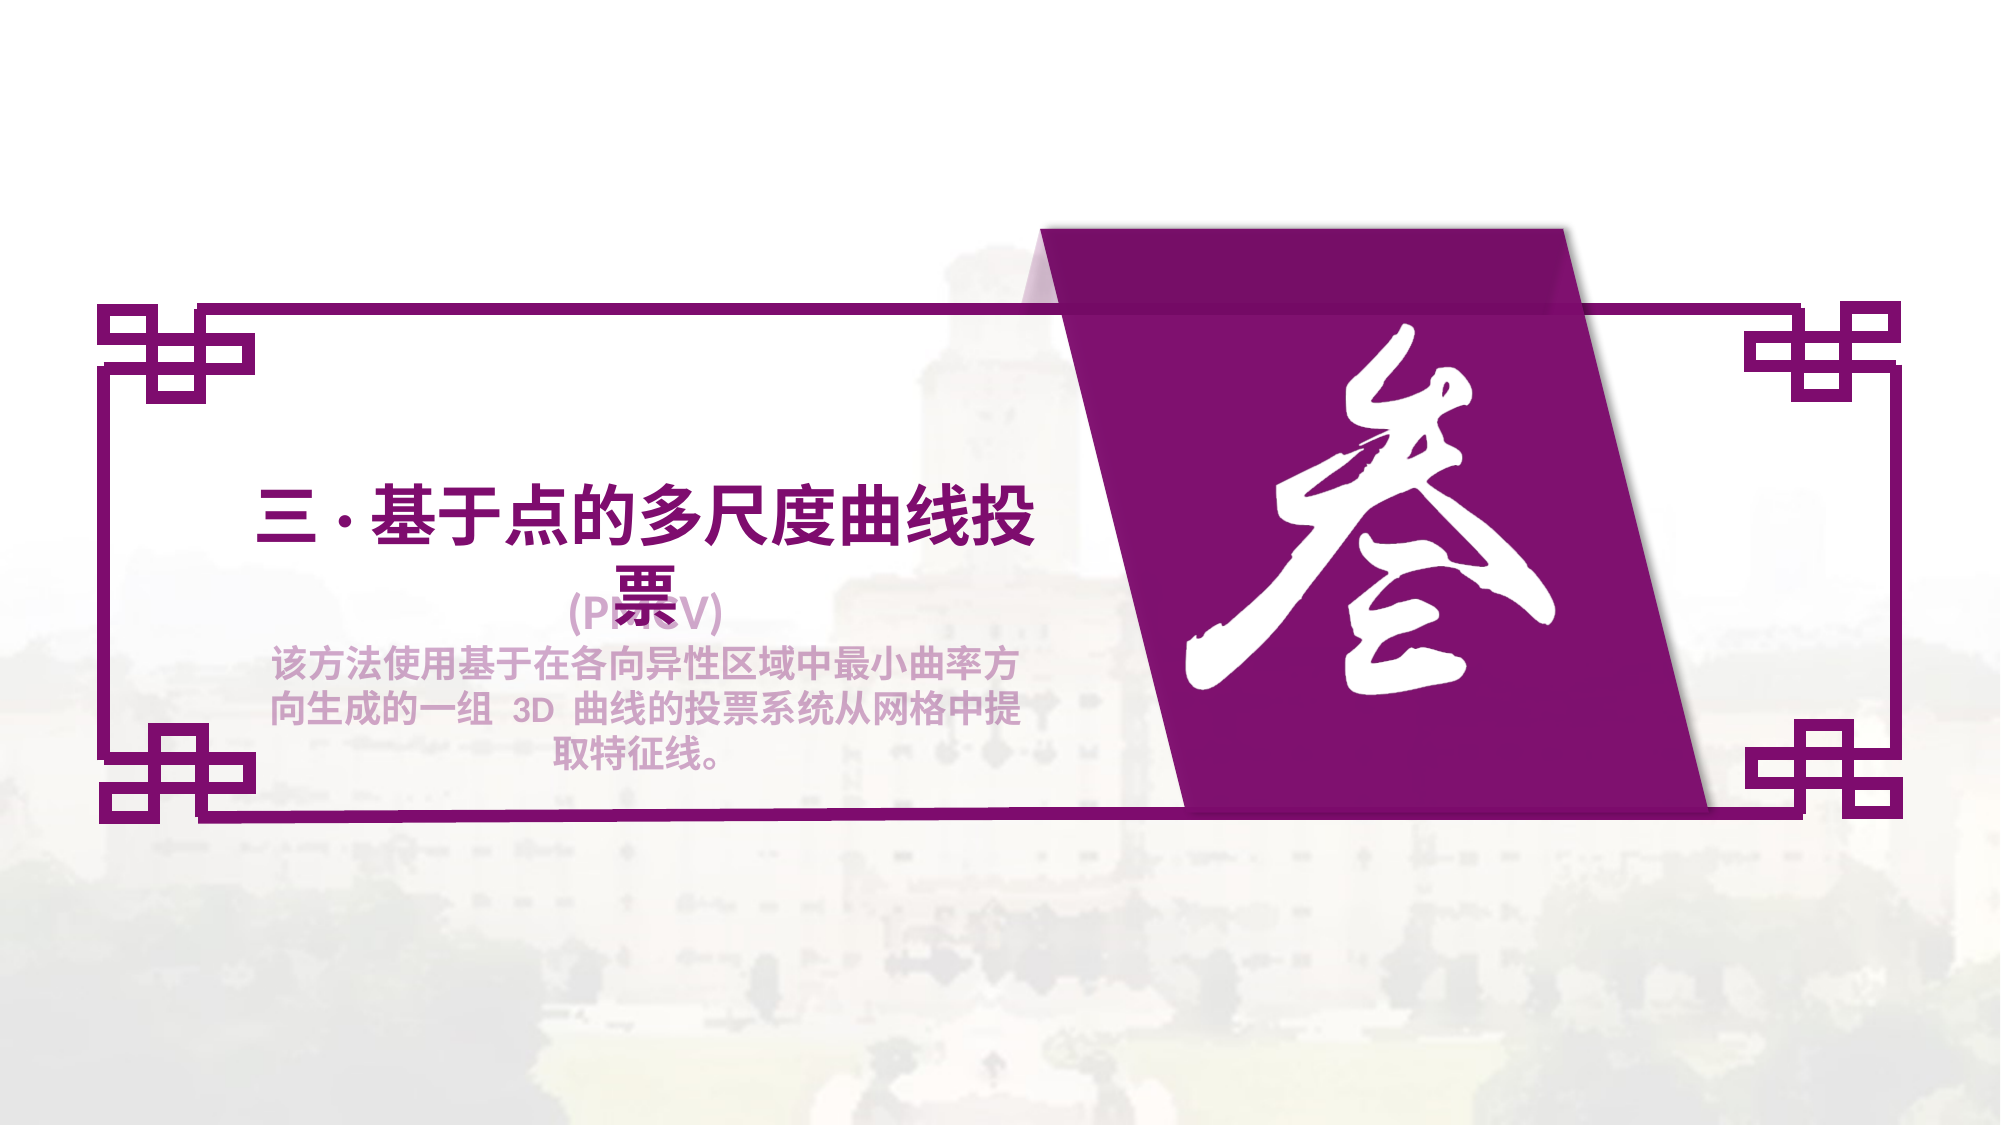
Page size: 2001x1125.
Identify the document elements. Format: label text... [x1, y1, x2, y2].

picture [0, 0, 2001, 1125]
text_box (PMCV) 该方法使用基于在各向异性区域中最小曲率方向生成的一组 3D 曲线的投票系统从网格中提取特征线。 [244, 572, 1047, 783]
text_box 三·基于点的多尺度曲线投票 [215, 466, 1077, 642]
